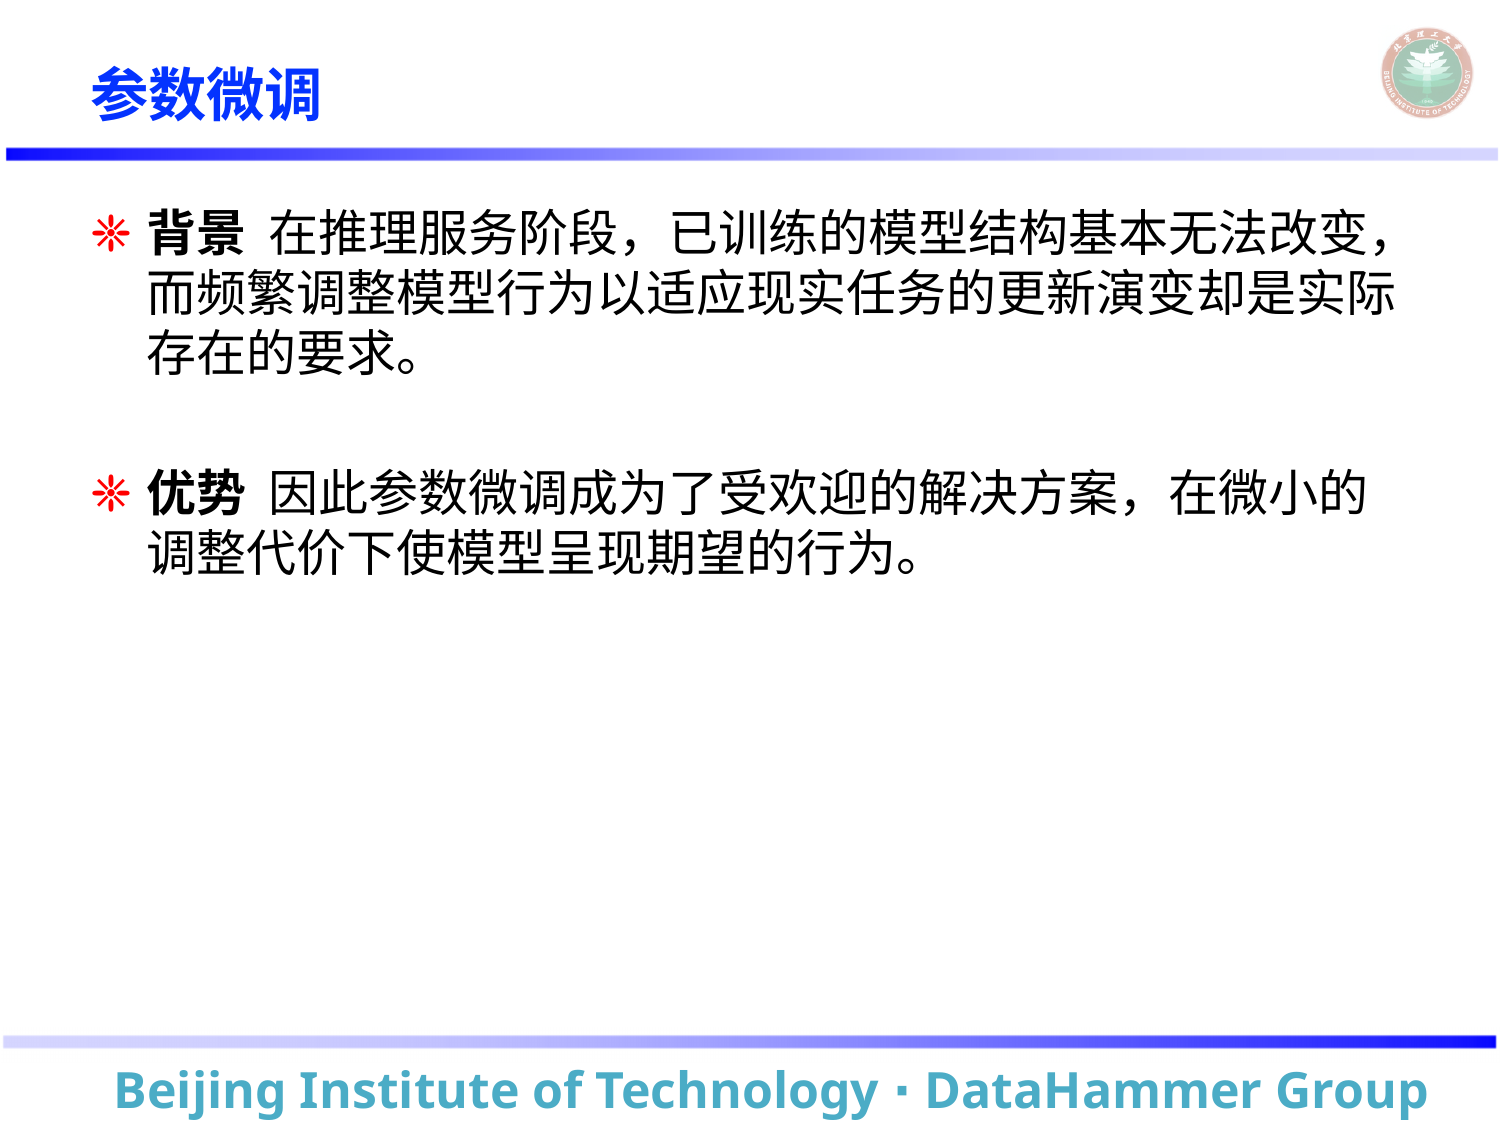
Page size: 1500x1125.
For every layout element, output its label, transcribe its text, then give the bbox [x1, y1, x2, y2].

list 背景 在推理服务阶段，已训练的模型结构基本无法改变，而频繁调整模型行为以适应现实任务的更新演变却是实际存在的要求。 优势 因此参数微调成为了受欢迎的解决方案，在微小的调整代价下使模型呈现期望的行为。 [75, 194, 1425, 1026]
title 参数微调 [75, 38, 1425, 148]
picture [0, 133, 1500, 169]
picture [3, 1028, 1500, 1062]
